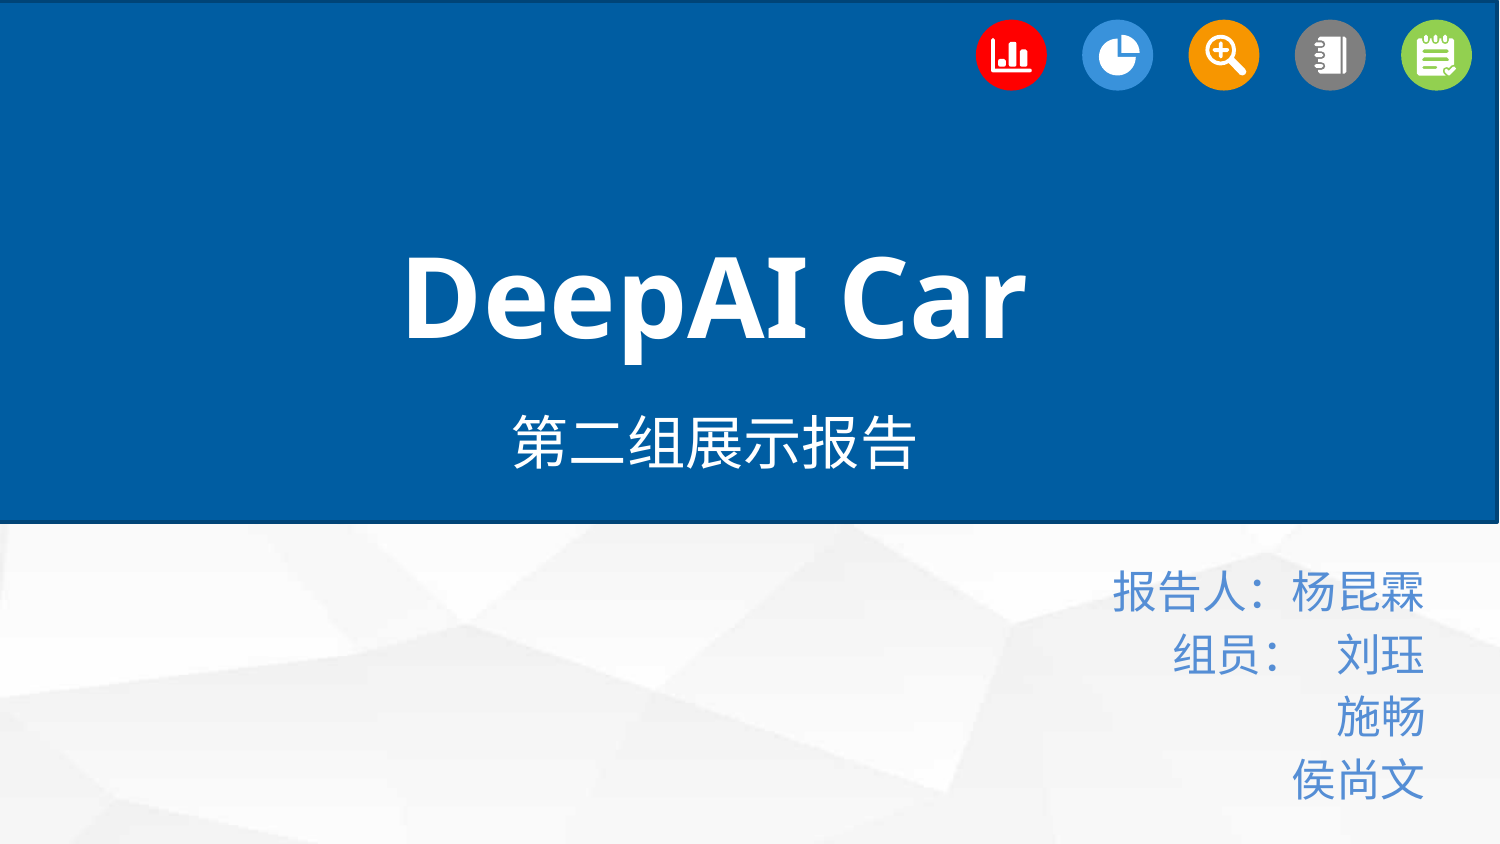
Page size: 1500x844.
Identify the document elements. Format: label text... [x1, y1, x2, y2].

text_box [1400, 19, 1473, 91]
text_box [1081, 19, 1154, 91]
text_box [1188, 19, 1260, 91]
text_box 第二组展示报告 [320, 396, 1109, 487]
text_box DeepAI Car [292, 252, 1137, 335]
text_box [1294, 19, 1367, 91]
text_box [0, 0, 1499, 524]
picture [0, 0, 1500, 844]
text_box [975, 19, 1048, 91]
text_box 报告人：杨昆霖 组员： 刘珏 施畅 侯尚文 [652, 554, 1441, 815]
